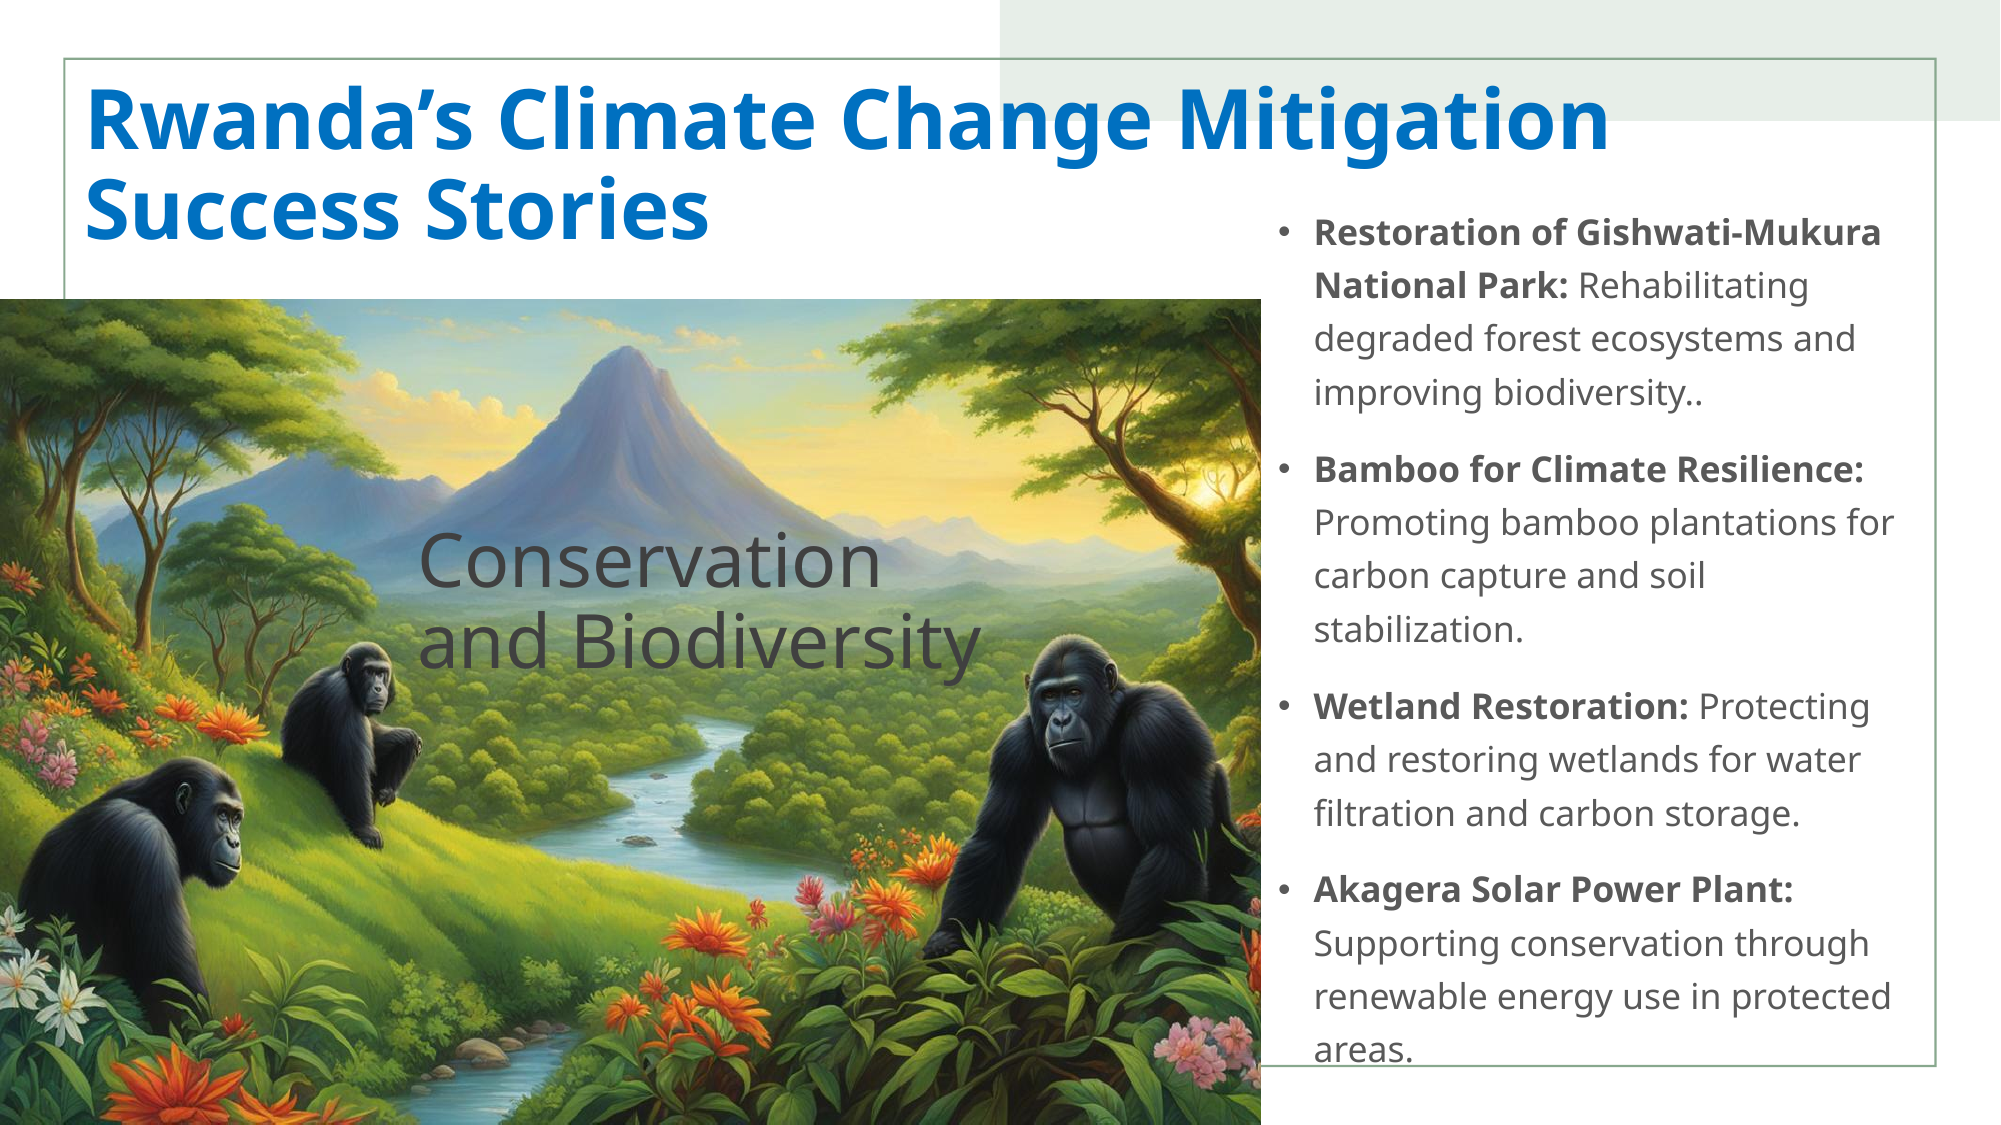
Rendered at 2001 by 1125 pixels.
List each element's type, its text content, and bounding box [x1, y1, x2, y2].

text_box Rwanda’s Climate Change Mitigation Success Stories [69, 47, 1901, 288]
picture [0, 299, 1261, 1125]
list Restoration of Gishwati-Mukura National Park: Rehabilitating degraded forest ecosystems and improving biodiversity.. Bamboo for Climate Resilience: Promoting bamboo plantations for carbon capture and soil stabilization. Wetland Restoration: Protecting and restoring wetlands for water filtration and carbon storage. Akagera Solar Power Plant: Supporting conservation through renewable energy use in protected areas. [1263, 191, 1933, 1078]
